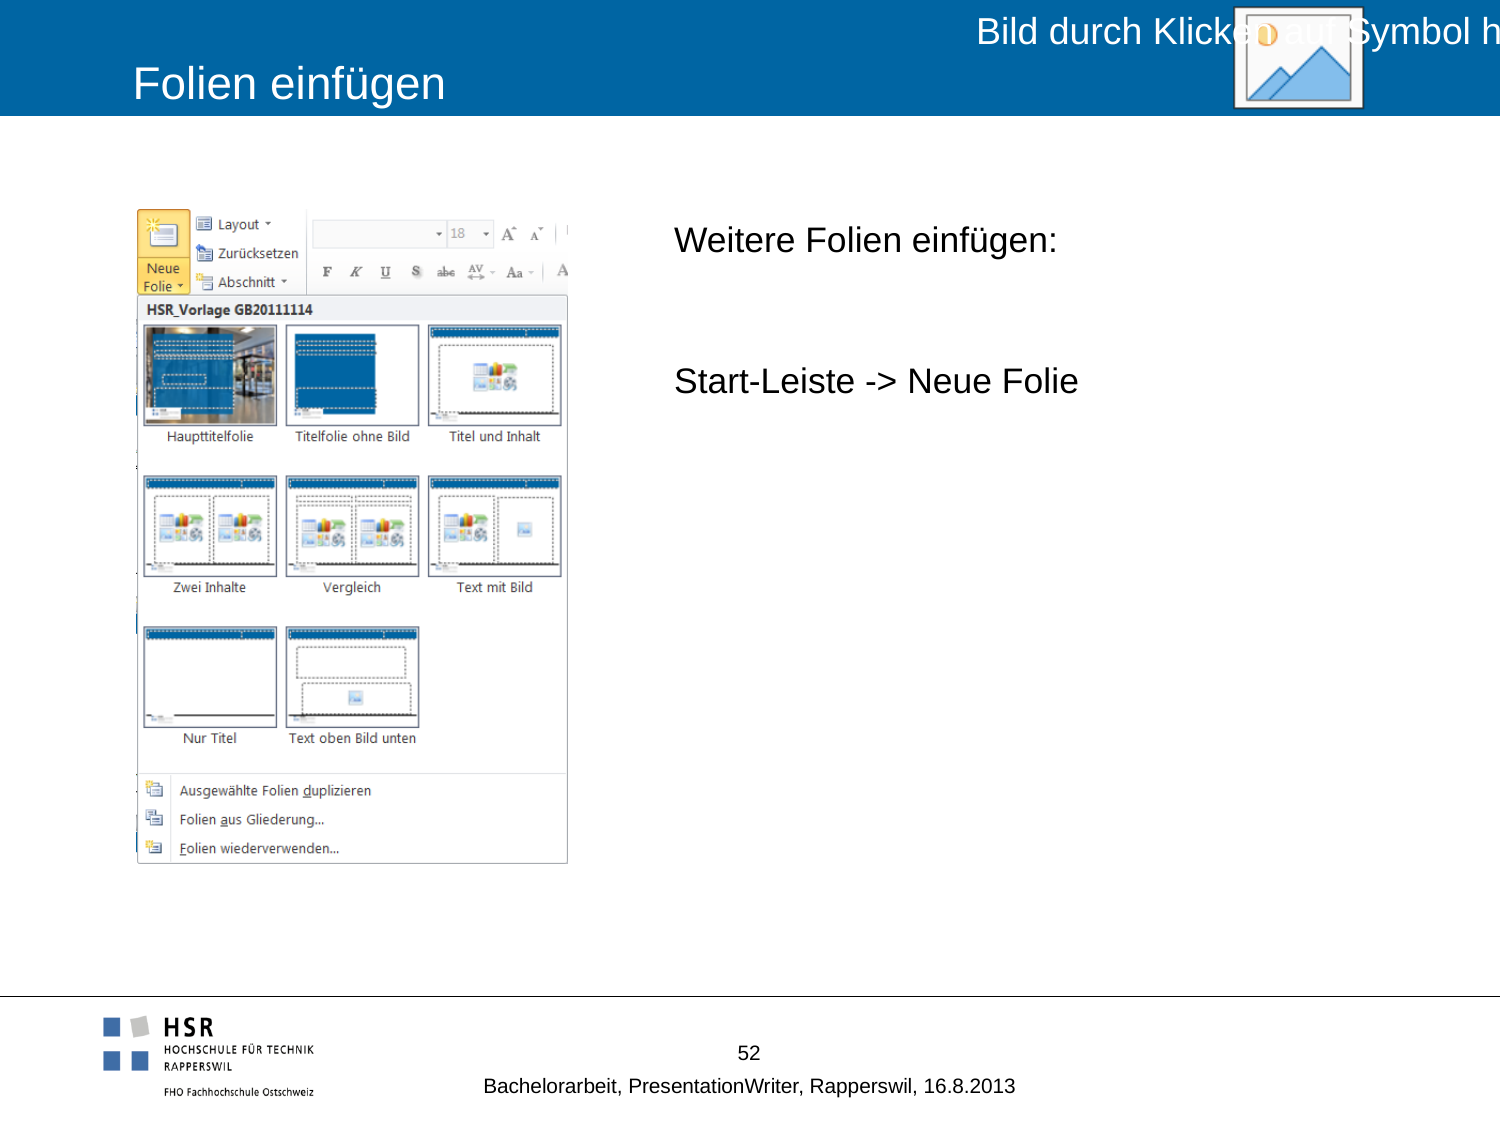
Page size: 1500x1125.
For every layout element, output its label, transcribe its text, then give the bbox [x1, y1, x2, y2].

picture [1097, 0, 1500, 117]
slide_number 52 [413, 1042, 1085, 1062]
picture [60, 1001, 327, 1111]
text_box Weitere Folien einfügen: Start-Leiste -> Neue Folie [615, 209, 1424, 983]
footer Bachelorarbeit, PresentationWriter, Rapperswil, 16.8.2013 [412, 1064, 1087, 1106]
title Folien einfügen [0, 0, 1095, 116]
picture [135, 209, 569, 864]
